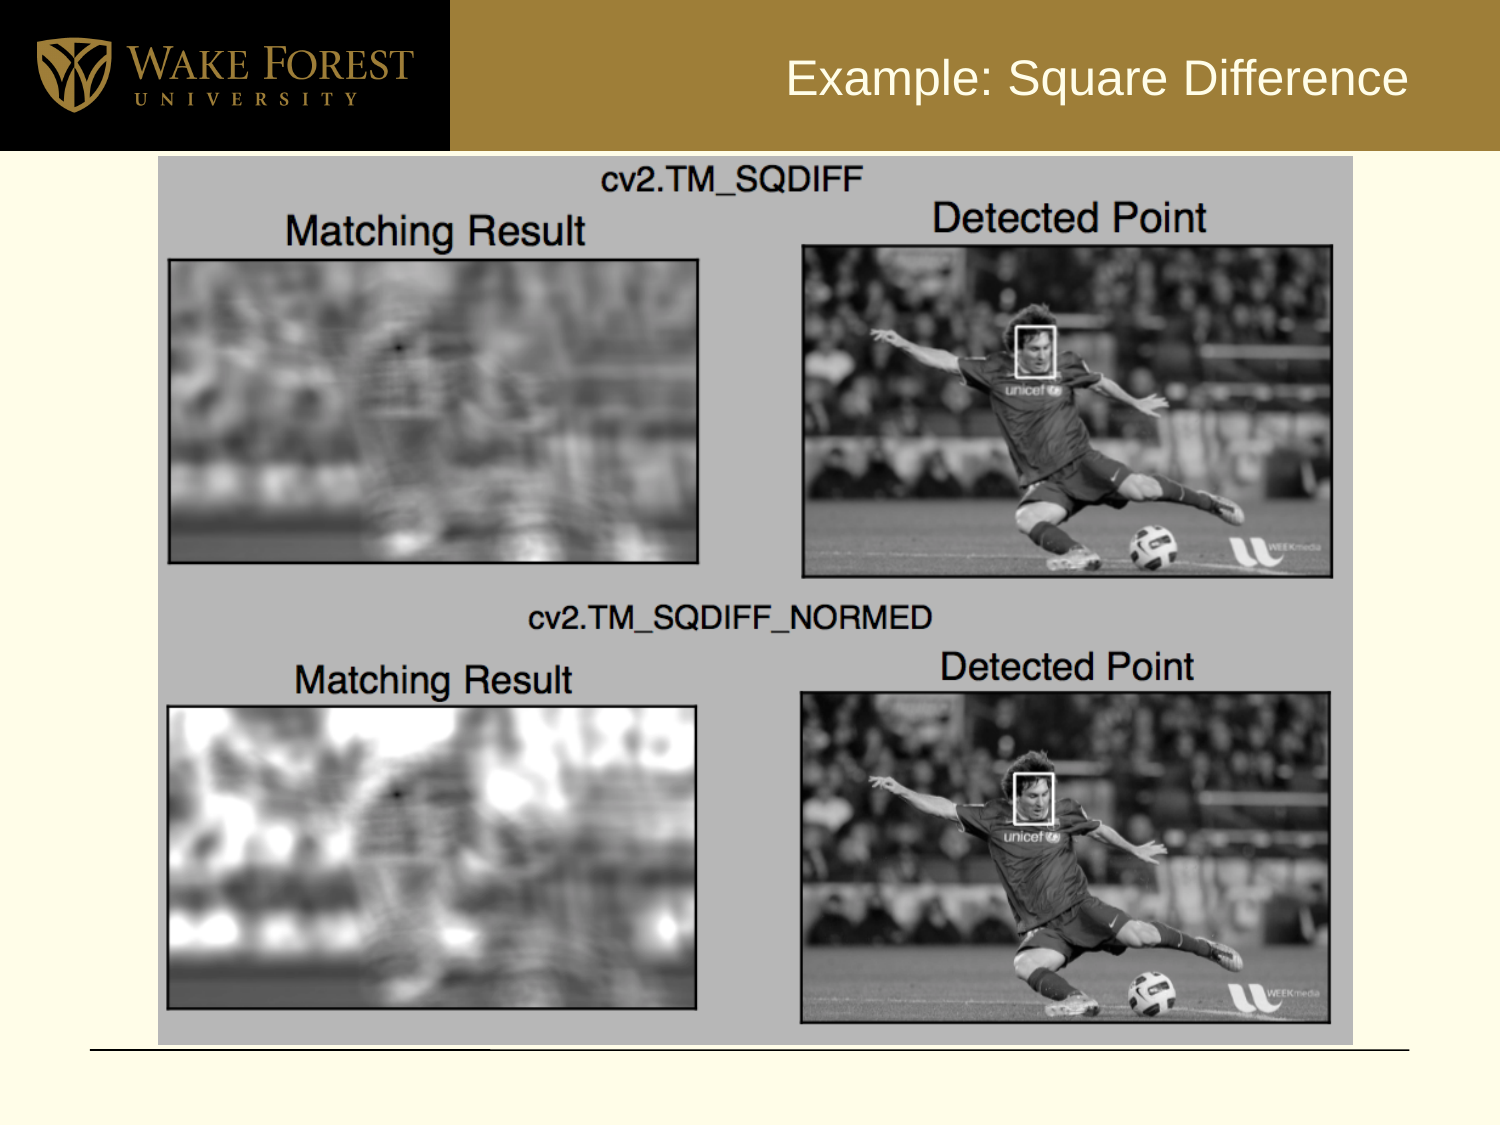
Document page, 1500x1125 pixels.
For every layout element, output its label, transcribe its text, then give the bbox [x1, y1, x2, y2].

picture [158, 156, 1353, 1045]
picture [37, 37, 414, 113]
title Example: Square Difference [524, 0, 1425, 151]
